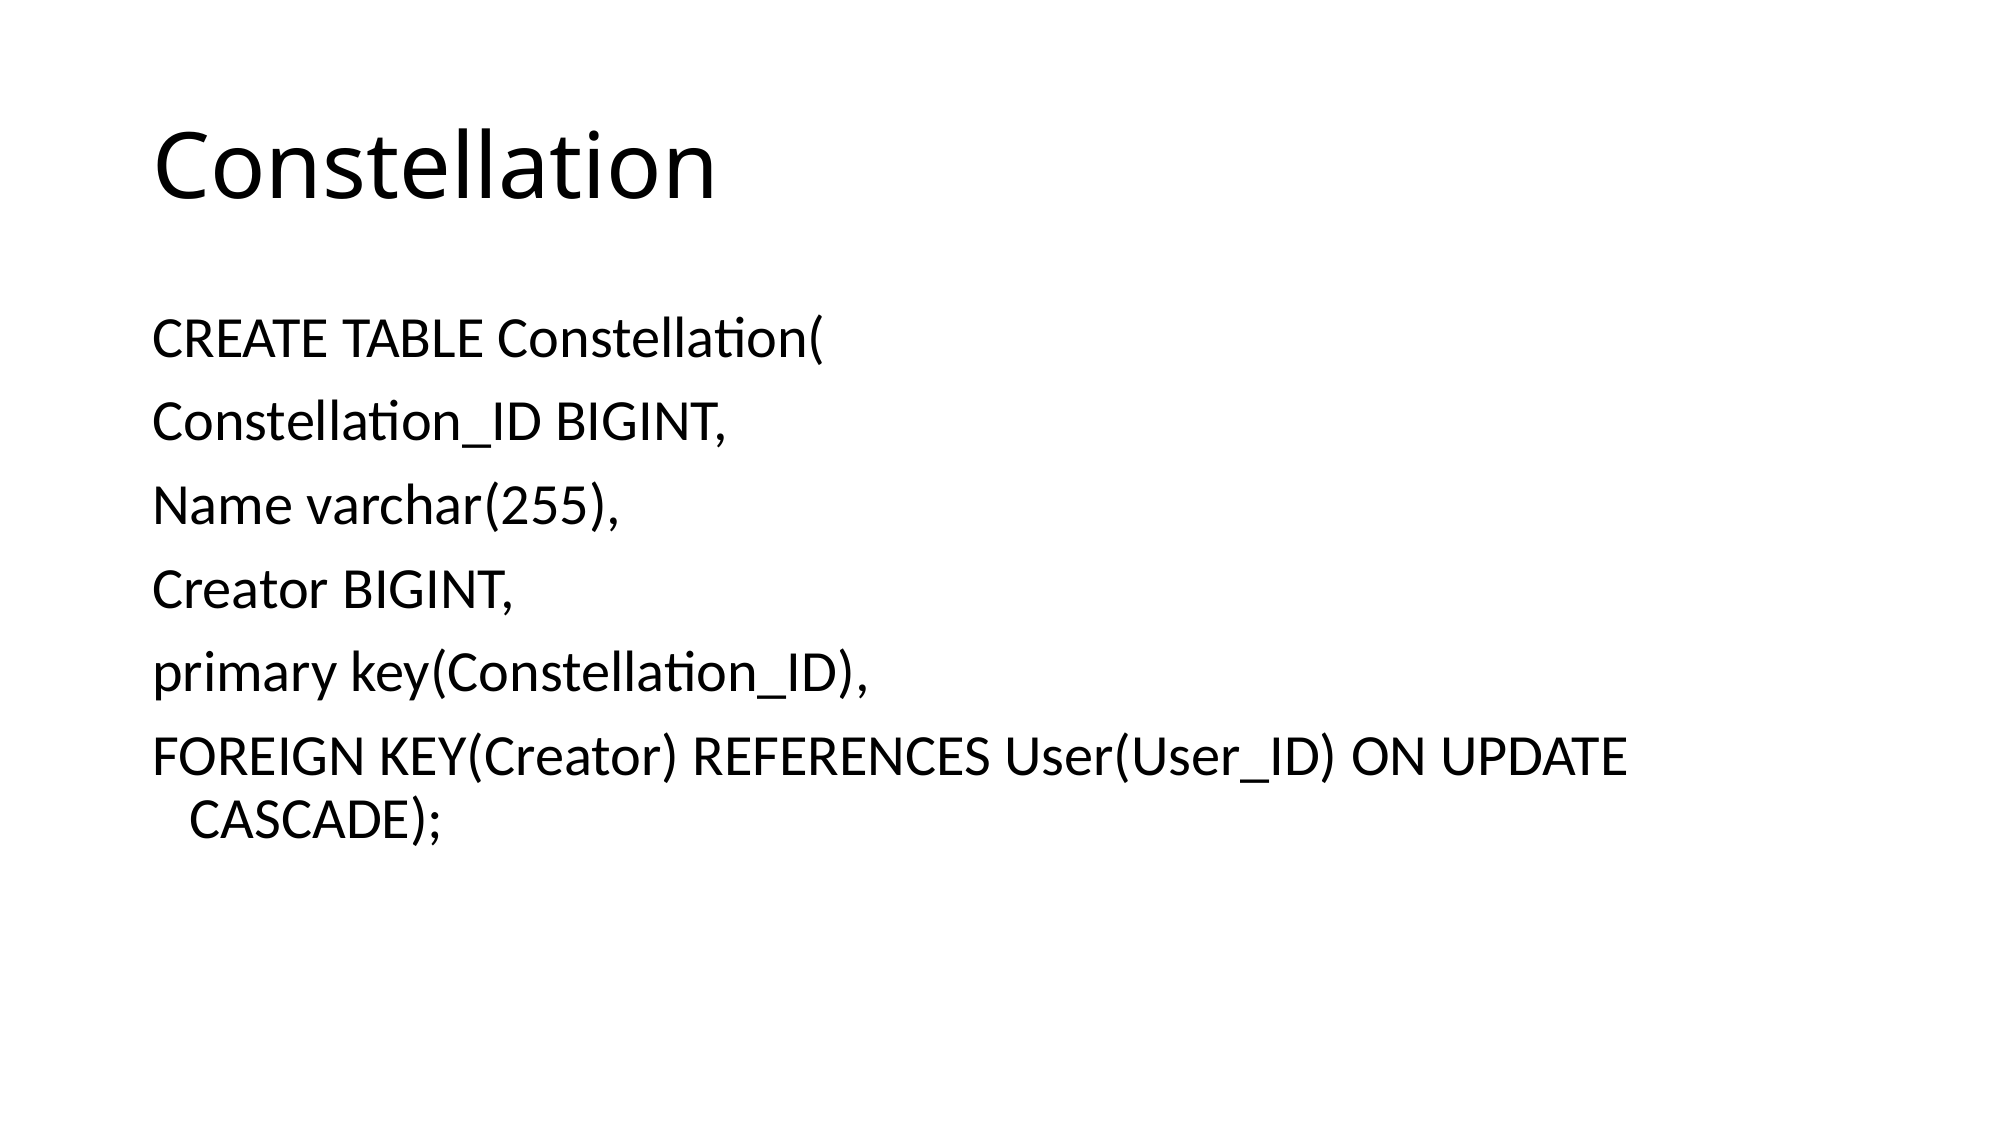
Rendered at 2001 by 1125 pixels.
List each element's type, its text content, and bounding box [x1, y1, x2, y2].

list CREATE TABLE Constellation( Constellation_ID BIGINT, Name varchar(255), Creator BIGINT, primary key(Constellation_ID), FOREIGN KEY(Creator) REFERENCES User(User_ID) ON UPDATE CASCADE); [137, 299, 1863, 1014]
title Constellation [137, 59, 1863, 278]
